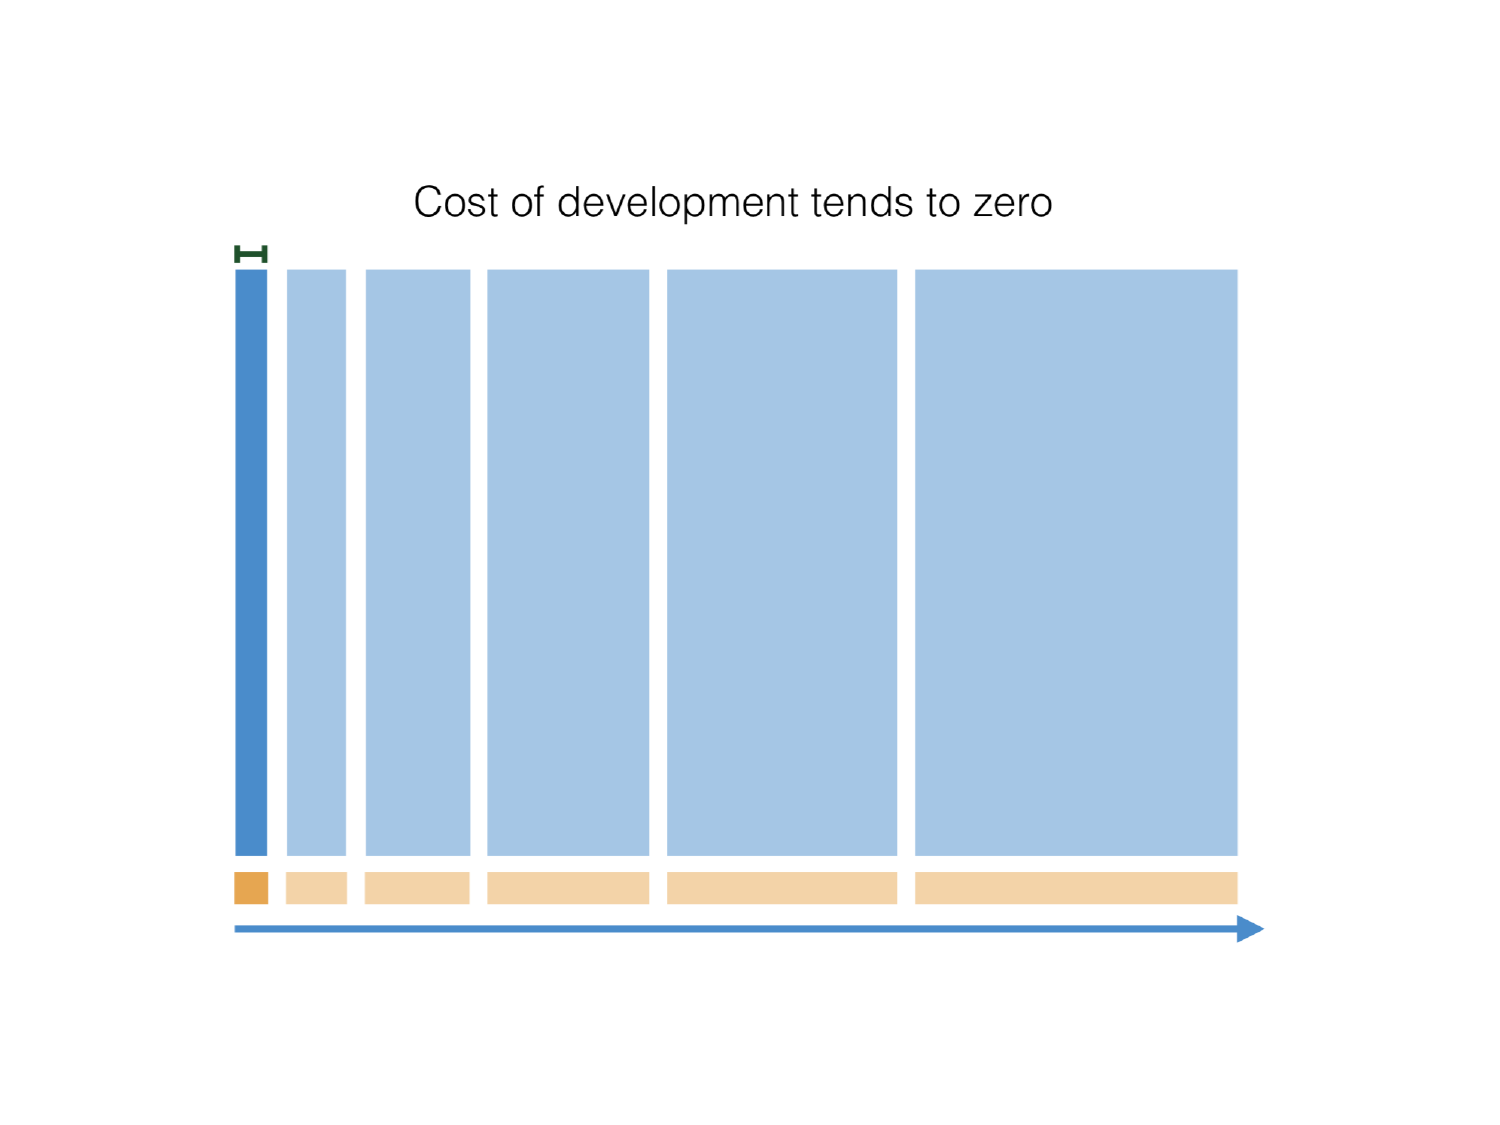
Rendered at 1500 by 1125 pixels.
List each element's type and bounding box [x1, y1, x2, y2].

list [74, 120, 1426, 1006]
